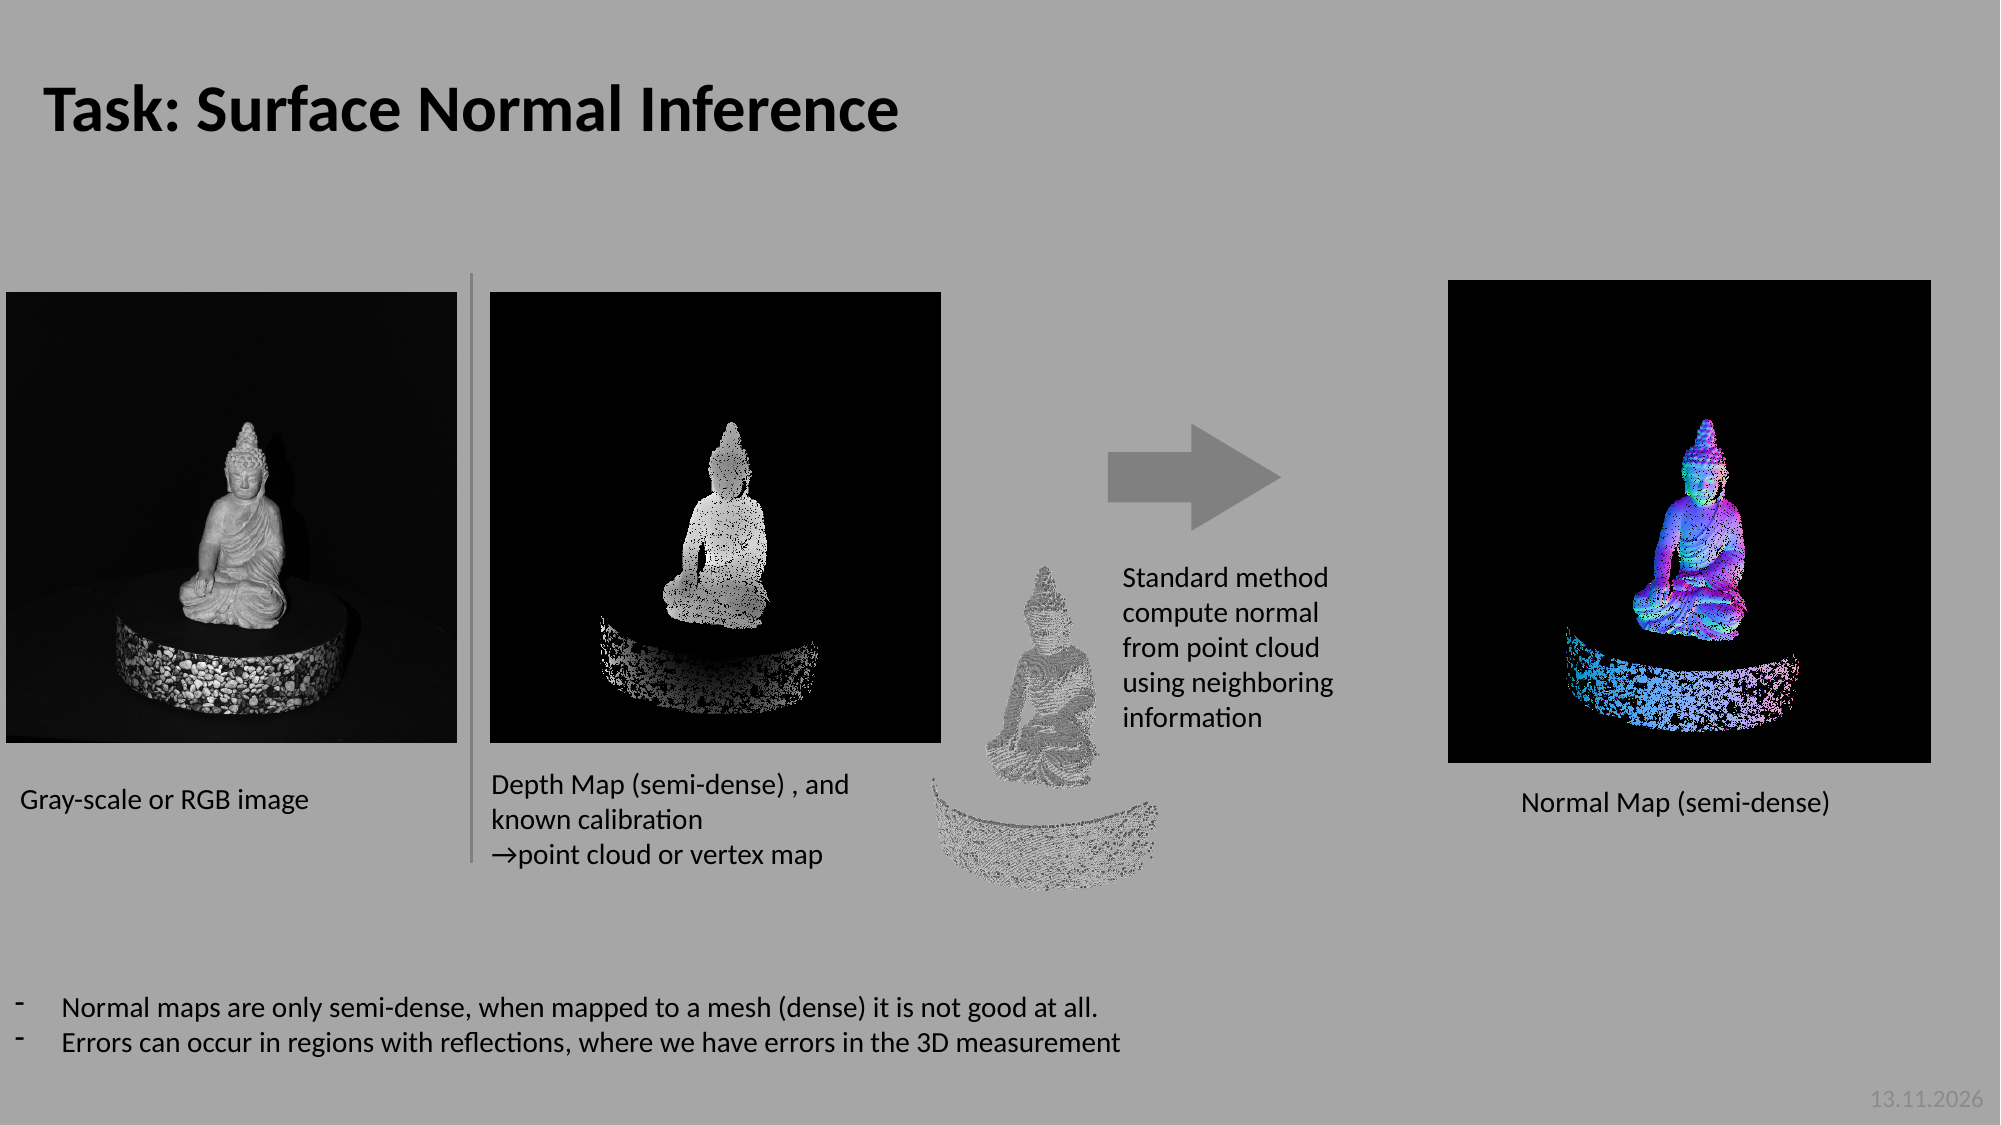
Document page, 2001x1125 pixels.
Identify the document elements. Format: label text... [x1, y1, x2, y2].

picture [489, 292, 1185, 903]
text_box [1106, 421, 1284, 533]
text_box Task: Surface Normal Inference [28, 65, 952, 155]
text_box Standard method compute normal from point cloud using neighboring information [1185, 550, 1357, 741]
text_box Gray-scale or RGB image [5, 772, 456, 823]
text_box Normal Map (semi-dense) [1506, 775, 1882, 826]
text_box Normal maps are only semi-dense, when mapped to a mesh (dense) it is not good at all. Errors can occur in regions with reflections, where we have errors in the 3D measurement [0, 981, 1755, 1066]
picture [6, 292, 457, 743]
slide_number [1854, 1068, 2000, 1125]
text_box Depth Map (semi-dense) , and known calibration →point cloud or vertex map [476, 757, 906, 878]
picture [1448, 280, 1931, 763]
